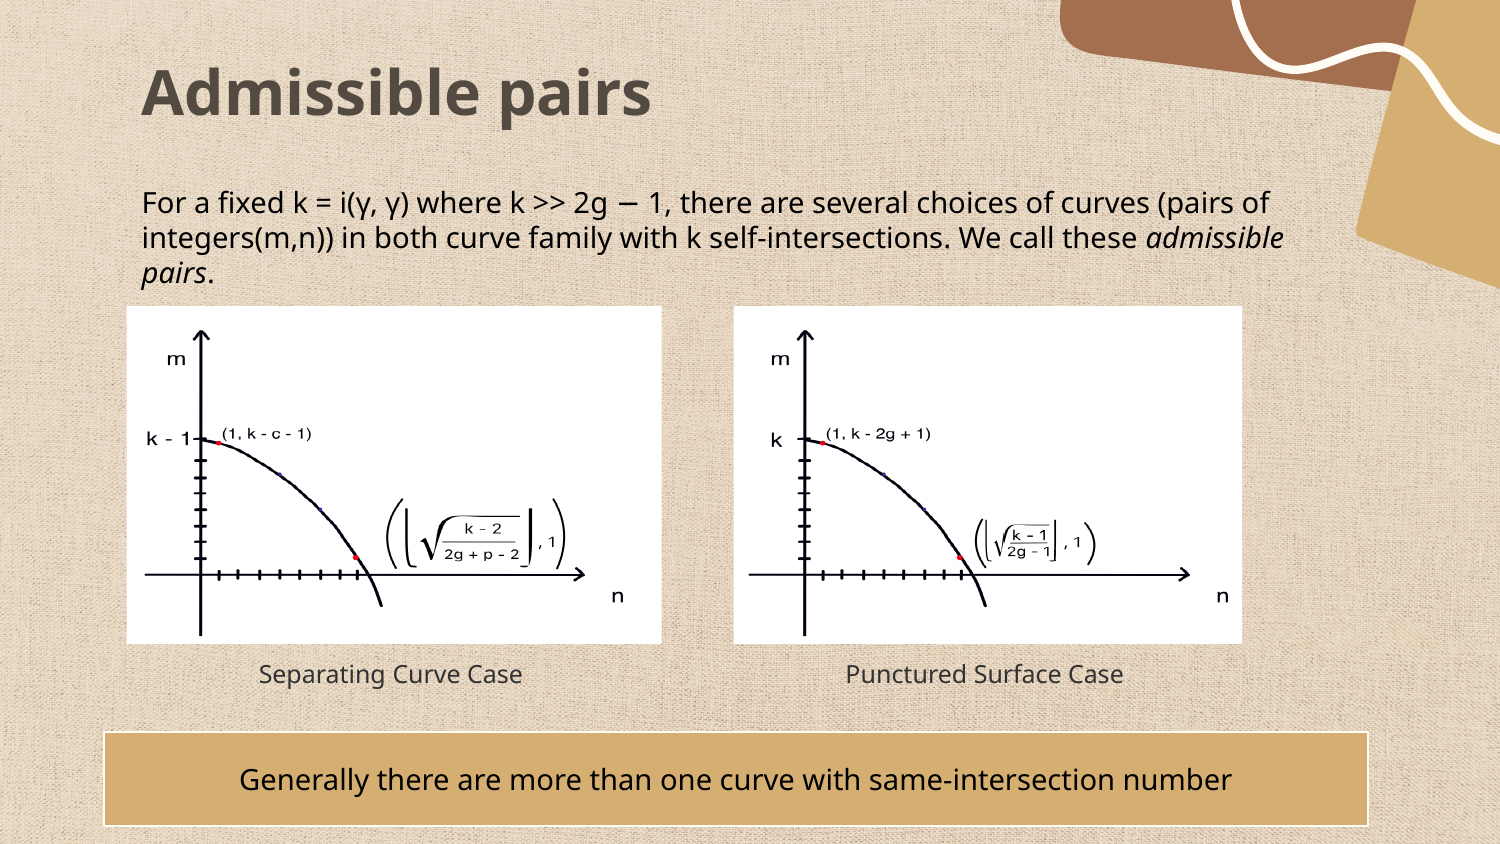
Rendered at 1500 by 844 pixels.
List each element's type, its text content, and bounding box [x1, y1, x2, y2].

text_box Punctured Surface Case [733, 651, 1243, 704]
text_box Separating Curve Case [126, 652, 662, 704]
picture [126, 305, 662, 644]
text_box Generally there are more than one curve with same-intersection number [104, 731, 1368, 826]
text_box For a fixed k = i(γ, γ) where k >> 2g − 1, there are several choices of curves (pairs of integers(m,n)) in both curve family with k self-intersections. We call these admissible pairs. [126, 169, 1317, 305]
picture [733, 305, 1243, 644]
title Admissible pairs [126, 37, 1391, 132]
